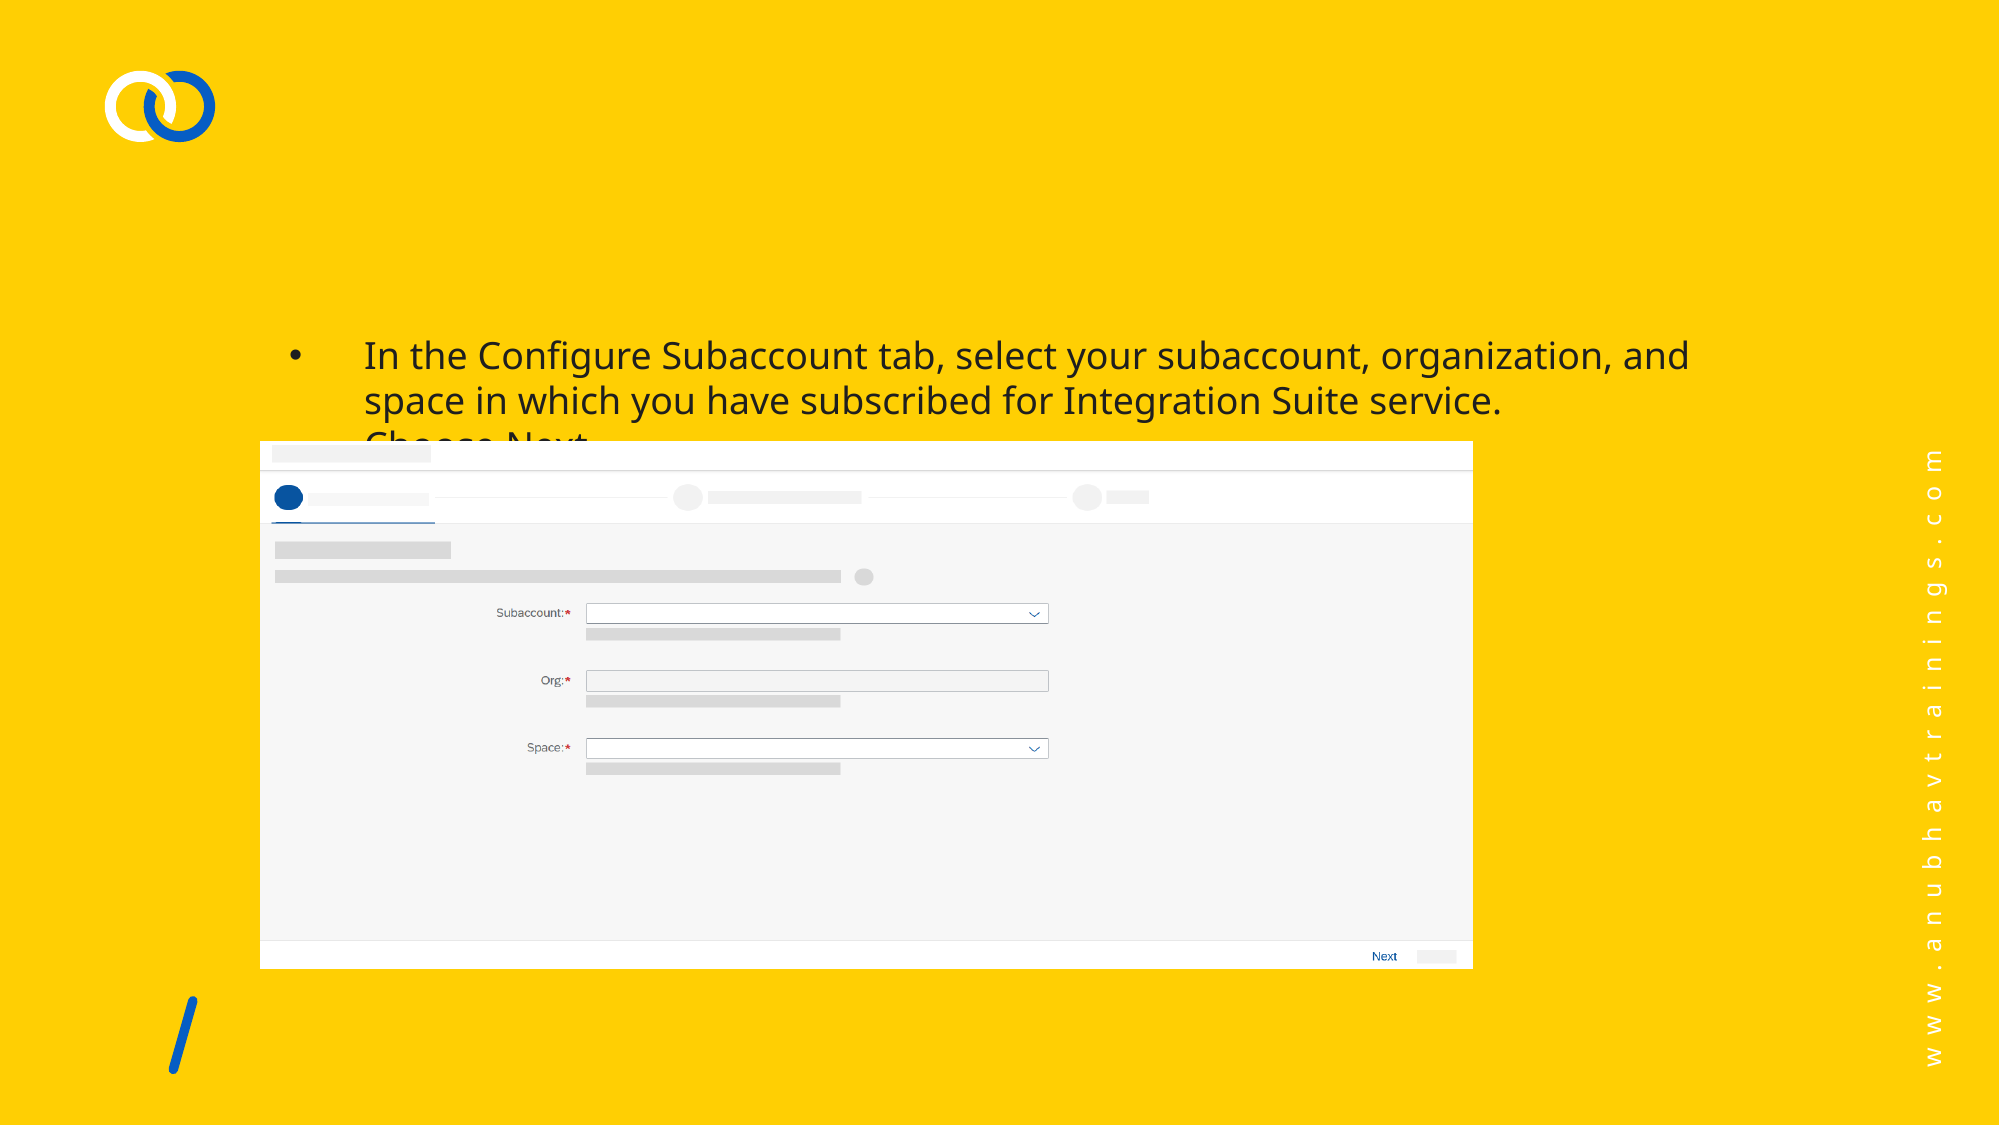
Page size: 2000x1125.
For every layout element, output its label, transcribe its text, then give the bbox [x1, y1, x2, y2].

text_box In the Configure Subaccount tab, select your subaccount, organization, and space in which you have subscribed for Integration Suite service. Choose Next. [274, 324, 1732, 528]
footer www.anubhavtrainings.com [1901, 434, 1961, 1068]
picture [260, 441, 1473, 969]
